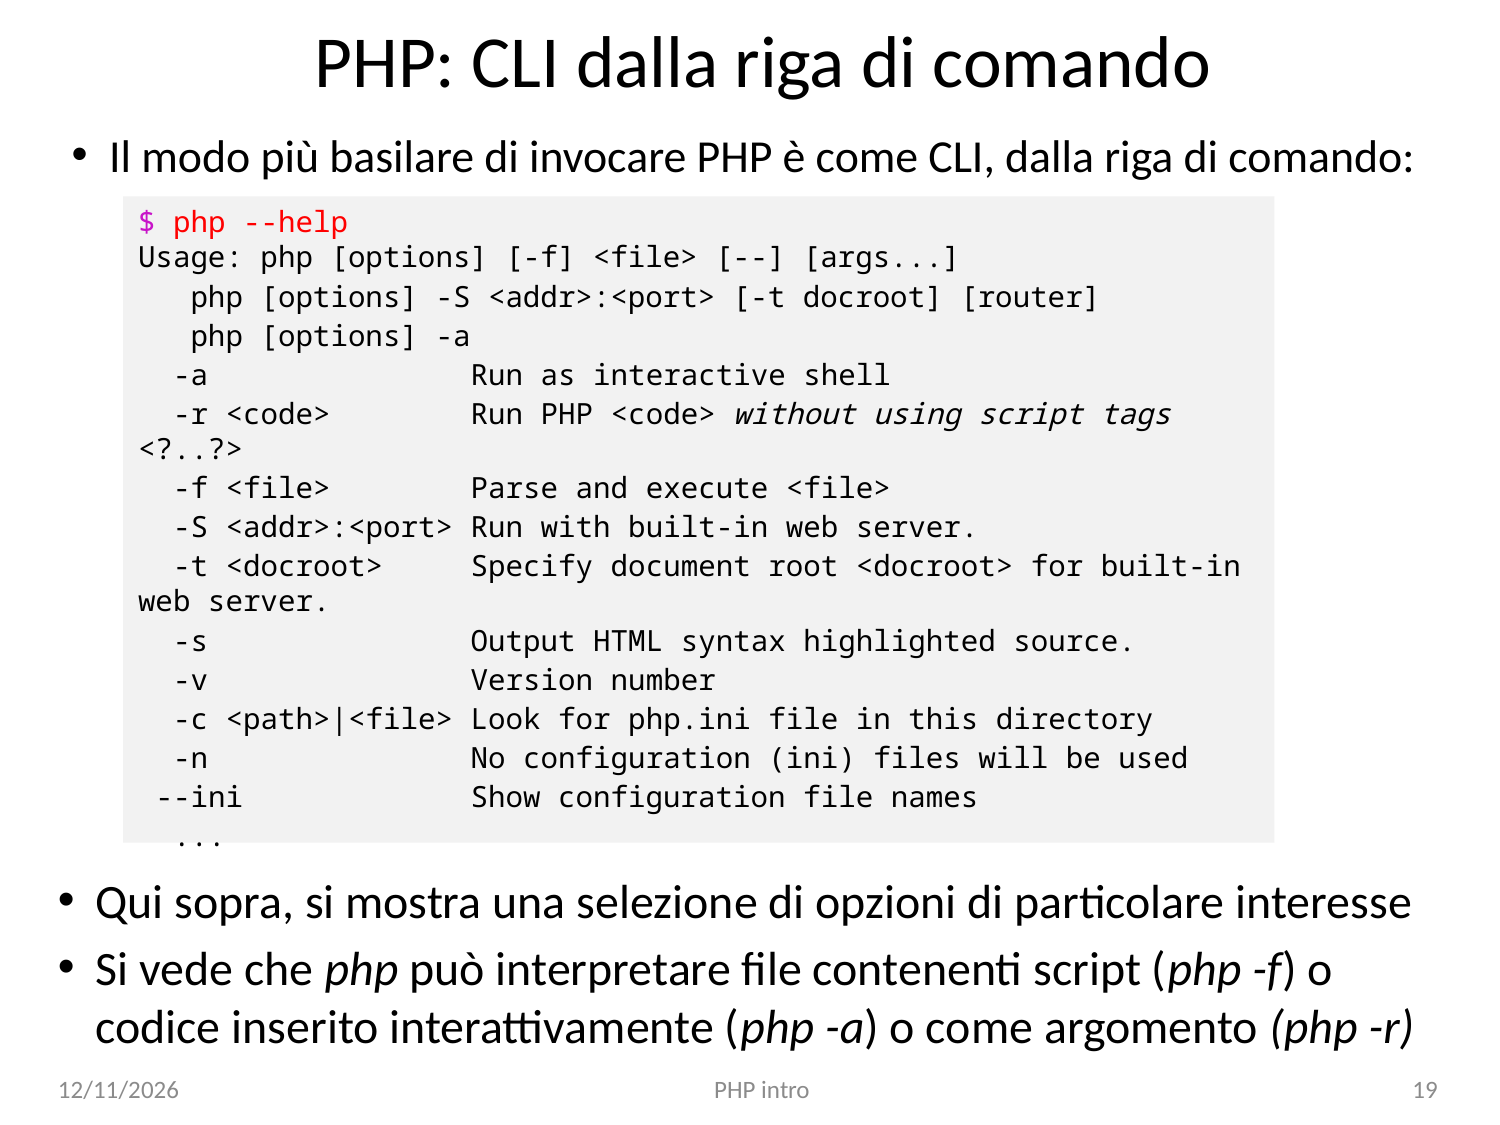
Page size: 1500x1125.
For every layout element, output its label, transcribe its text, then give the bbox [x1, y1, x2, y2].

text_box Il modo più basilare di invocare PHP è come CLI, dalla riga di comando: [56, 118, 1465, 199]
text_box $ php --help Usage: php [options] [-f] <file> [--] [args...] php [options] -S <addr>:<port> [-t docroot] [router] php [options] -a -a Run as interactive shell -r <code> Run PHP <code> without using script tags <?..?> -f <file> Parse and execute <file> -S <addr>:<port> Run with built-in web server. -t <docroot> Specify document root <docroot> for built-in web server. -s Output HTML syntax highlighted source. -v Version number -c <path>|<file> Look for php.ini file in this directory -n No configuration (ini) files will be used --ini Show configuration file names ... [123, 199, 1275, 843]
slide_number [42, 1064, 393, 1119]
footer PHP intro [524, 1064, 1000, 1119]
title PHP: CLI dalla riga di comando [59, 6, 1467, 110]
slide_number 19 [1103, 1064, 1453, 1119]
text_box Qui sopra, si mostra una selezione di opzioni di particolare interesse Si vede che php può interpretare file contenenti script (php -f) o codice inserito interattivamente (php -a) o come argomento (php -r) [42, 862, 1467, 1064]
